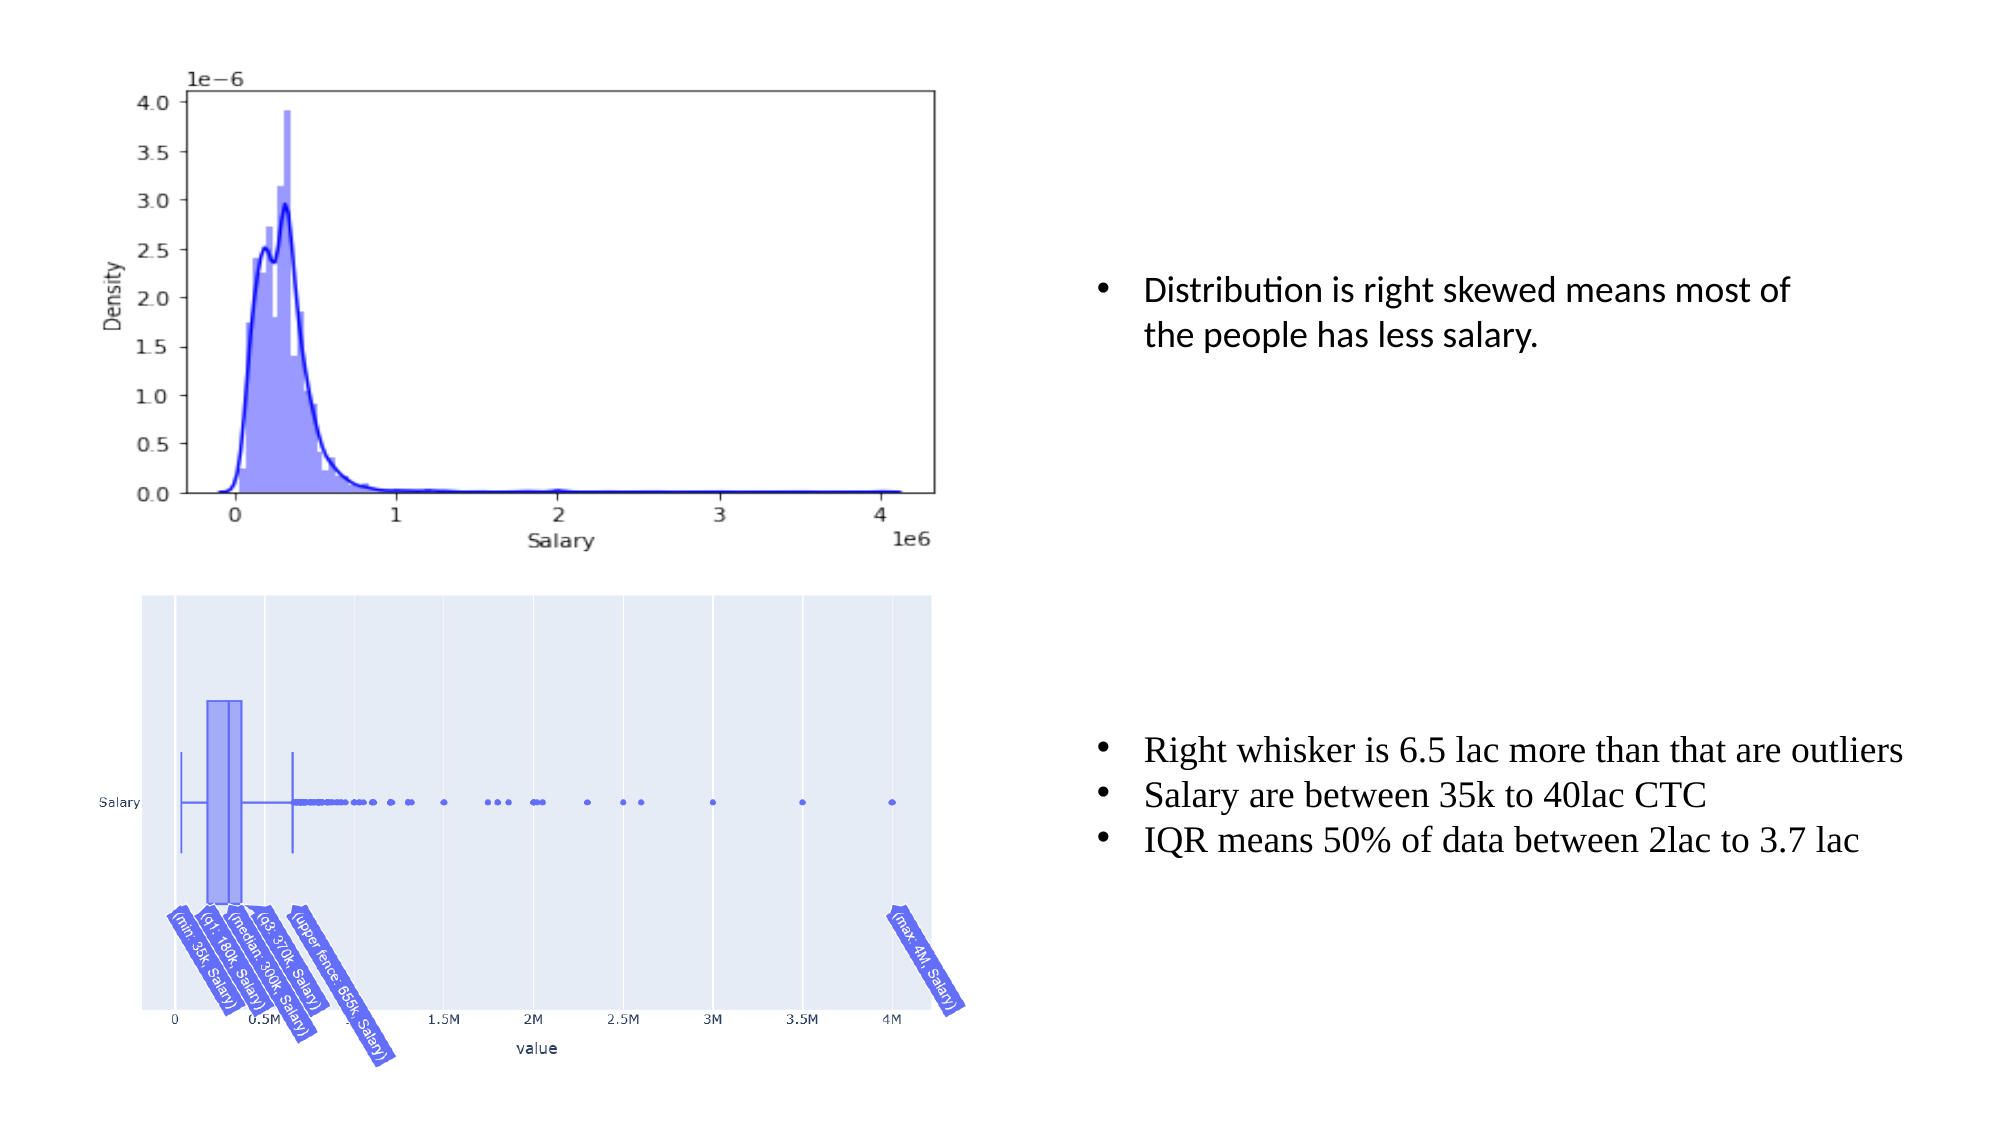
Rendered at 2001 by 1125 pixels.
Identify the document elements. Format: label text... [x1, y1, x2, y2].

picture [88, 59, 981, 1074]
text_box Distribution is right skewed means most of the people has less salary. [1082, 257, 1833, 363]
text_box Right whisker is 6.5 lac more than that are outliers Salary are between 35k to 40lac CTC IQR means 50% of data between 2lac to 3.7 lac [1082, 717, 1944, 867]
